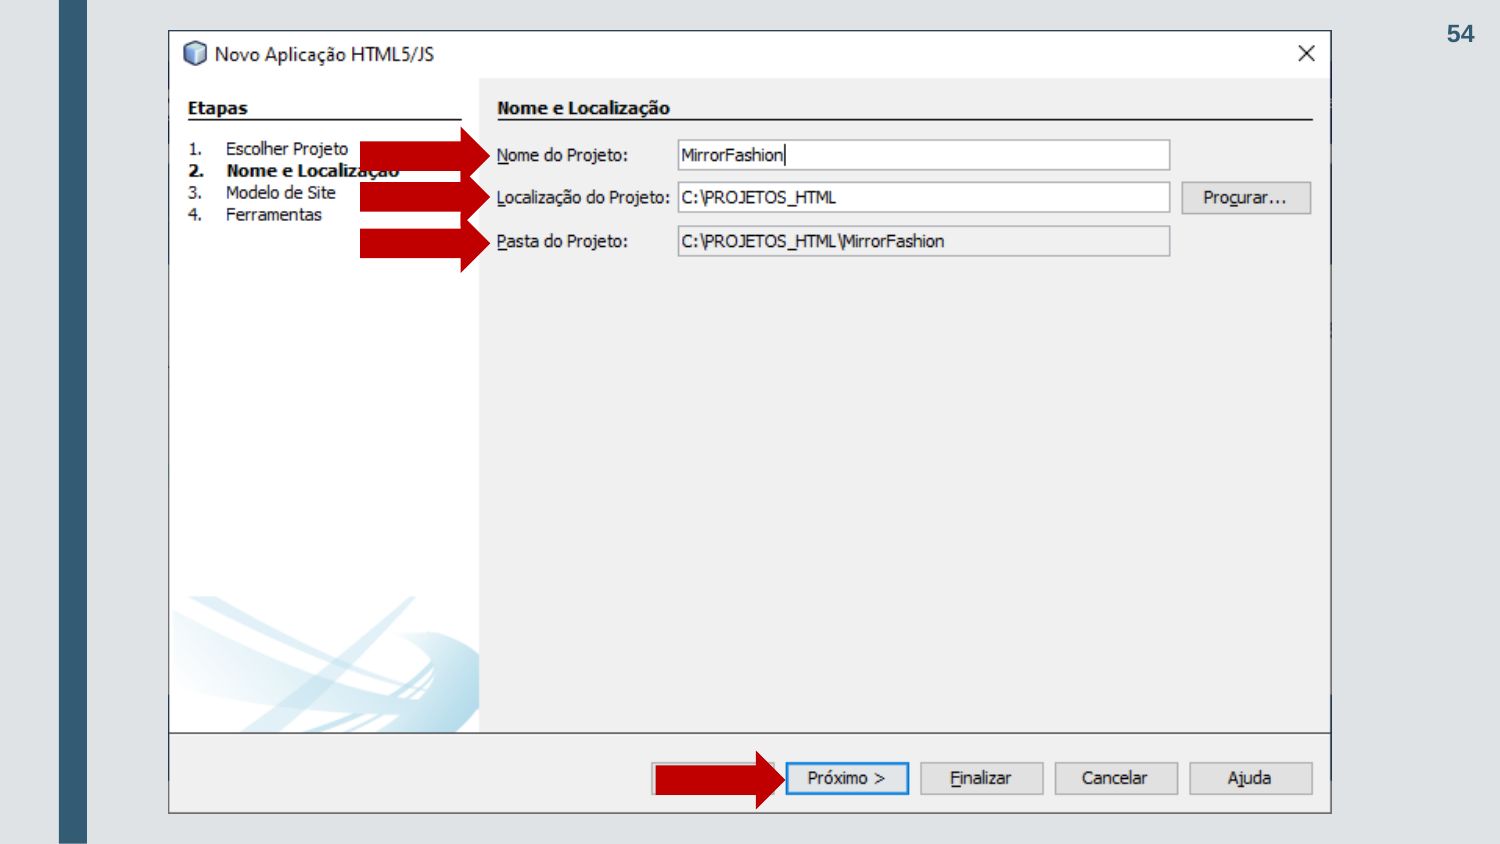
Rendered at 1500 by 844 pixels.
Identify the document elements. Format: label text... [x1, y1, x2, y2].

picture [168, 30, 1332, 814]
slide_number 54 [1293, 7, 1490, 58]
